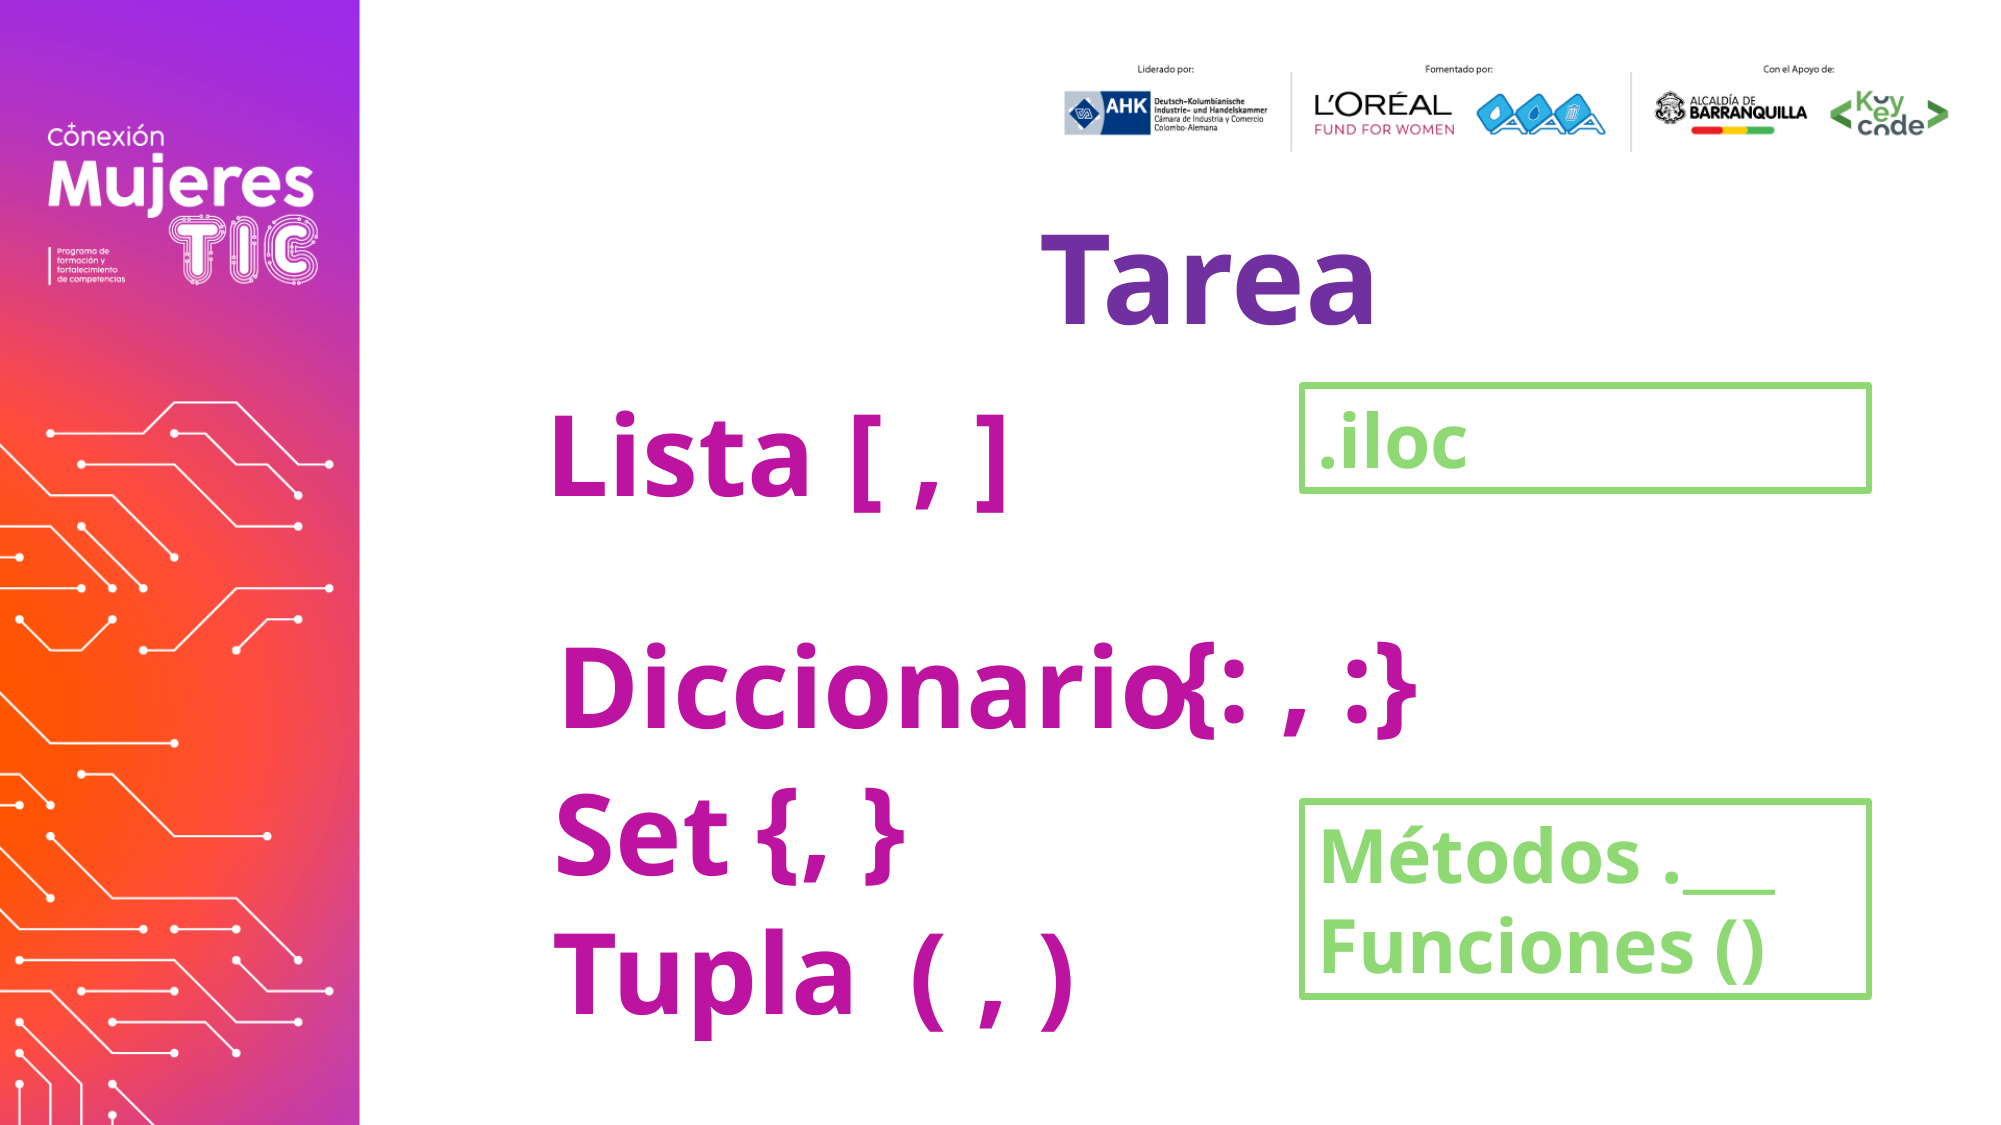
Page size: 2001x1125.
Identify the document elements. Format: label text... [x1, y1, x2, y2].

text_box Tarea [1024, 192, 1397, 358]
text_box {: , :} [1159, 602, 1562, 752]
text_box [540, 375, 1085, 529]
text_box Métodos .___ Funciones () [1302, 801, 1869, 997]
text_box Diccionario [541, 608, 1241, 894]
text_box [0, 0, 2000, 1125]
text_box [541, 894, 1149, 1047]
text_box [540, 747, 991, 908]
text_box .iloc [1302, 385, 1869, 491]
